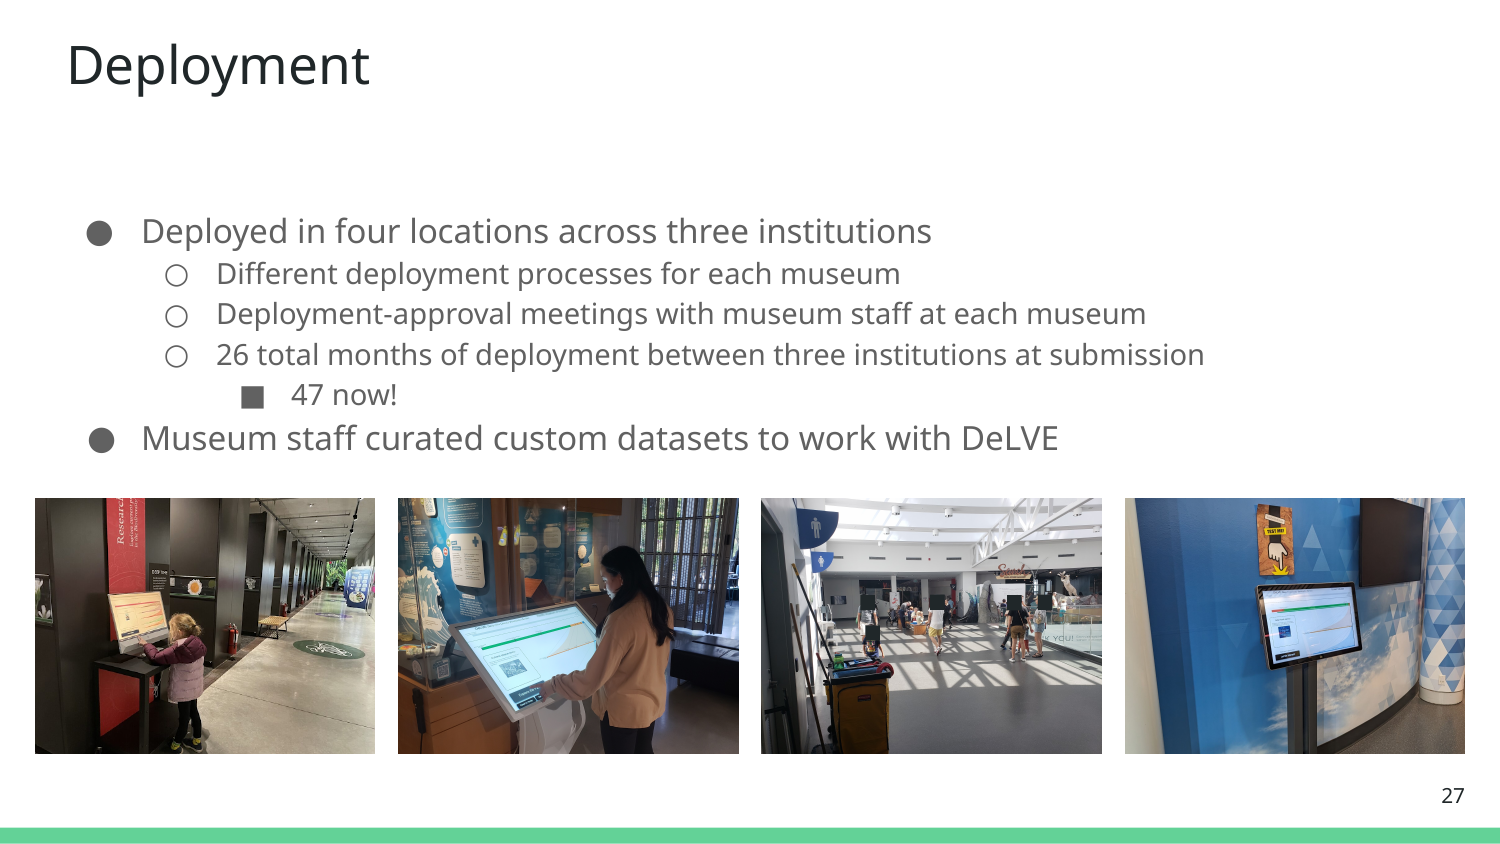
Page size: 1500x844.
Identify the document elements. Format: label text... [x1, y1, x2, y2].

picture [398, 498, 739, 754]
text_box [761, 498, 1102, 754]
picture [34, 498, 375, 754]
slide_number ‹#› [1389, 764, 1480, 830]
title Deployment [51, 16, 1449, 111]
list Deployed in four locations across three institutions Different deployment processes for each museum Deployment-approval meetings with museum staff at each museum 26 total months of deployment between three institutions at submission 47 now! Museum staff curated custom datasets to work with DeLVE [51, 189, 1449, 750]
picture [1124, 498, 1465, 754]
